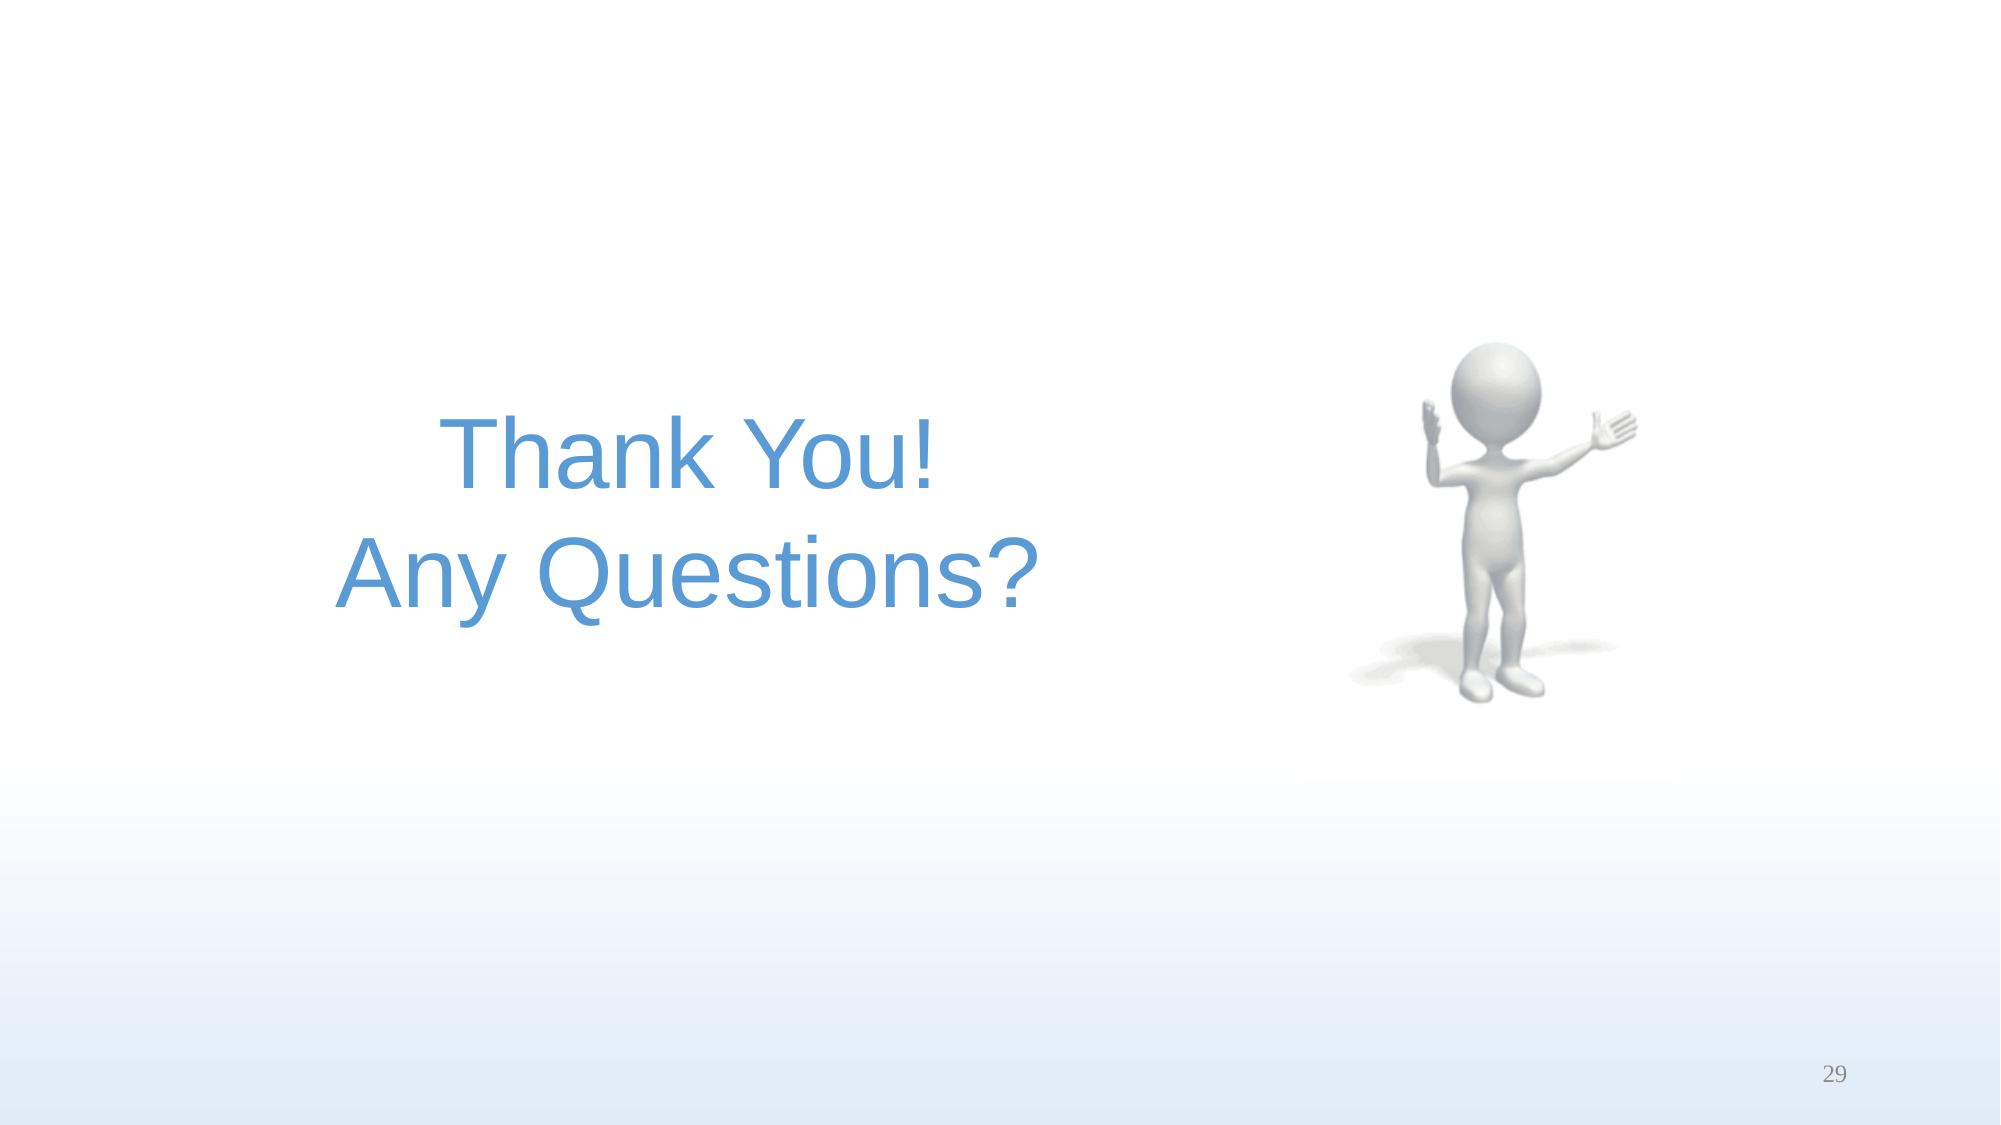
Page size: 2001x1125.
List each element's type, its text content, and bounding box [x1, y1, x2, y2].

text_box Thank You! Any Questions? [320, 380, 1057, 636]
picture [1296, 312, 1673, 782]
slide_number 29 [1412, 1042, 1863, 1103]
